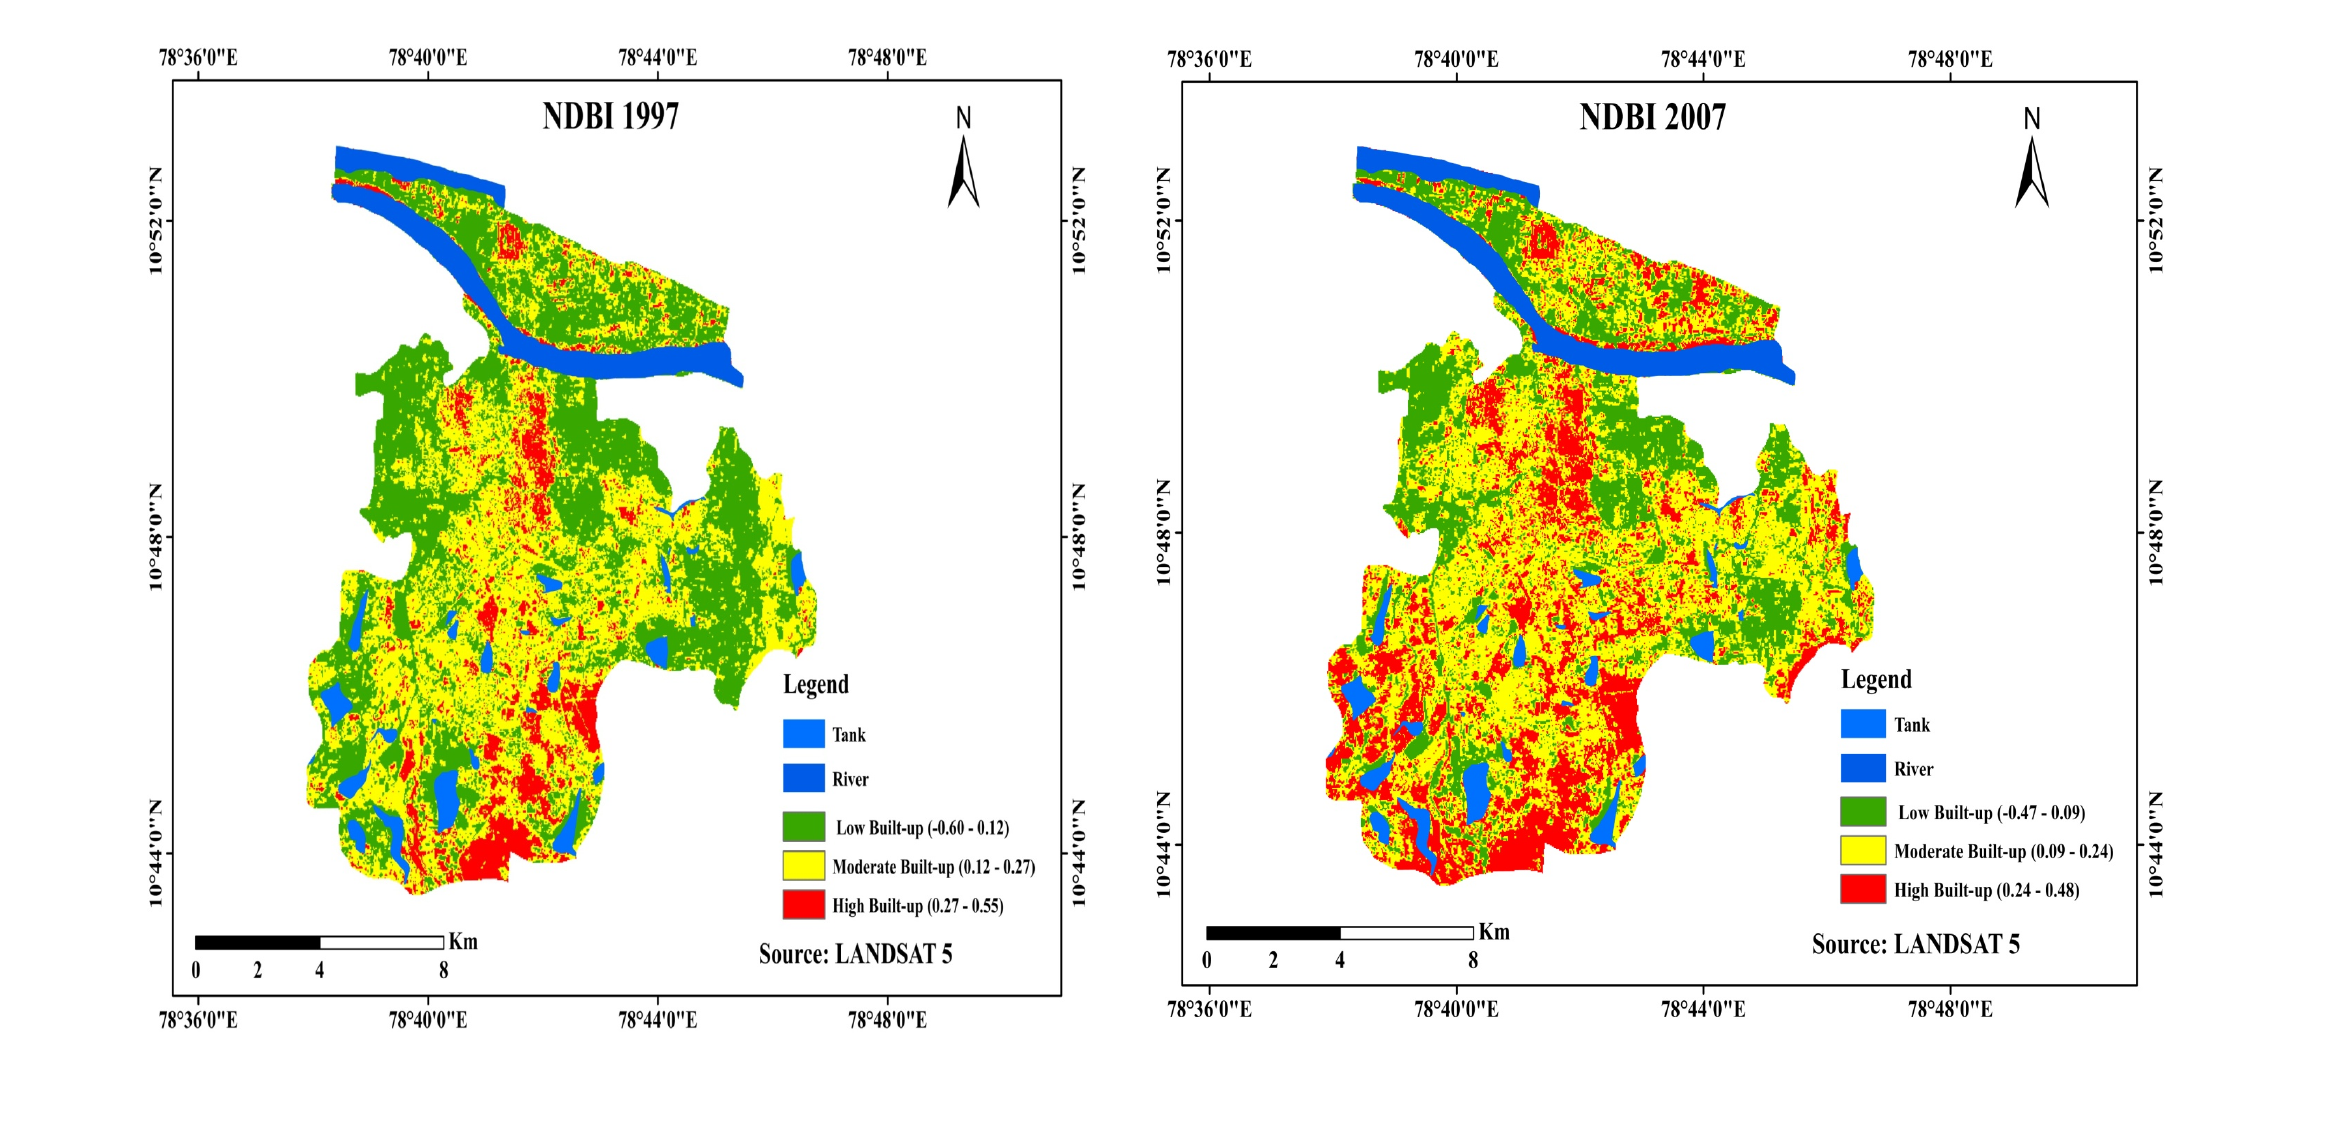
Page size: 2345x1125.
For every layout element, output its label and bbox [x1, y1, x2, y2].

picture [140, 33, 1091, 1044]
picture [1148, 35, 2169, 1032]
